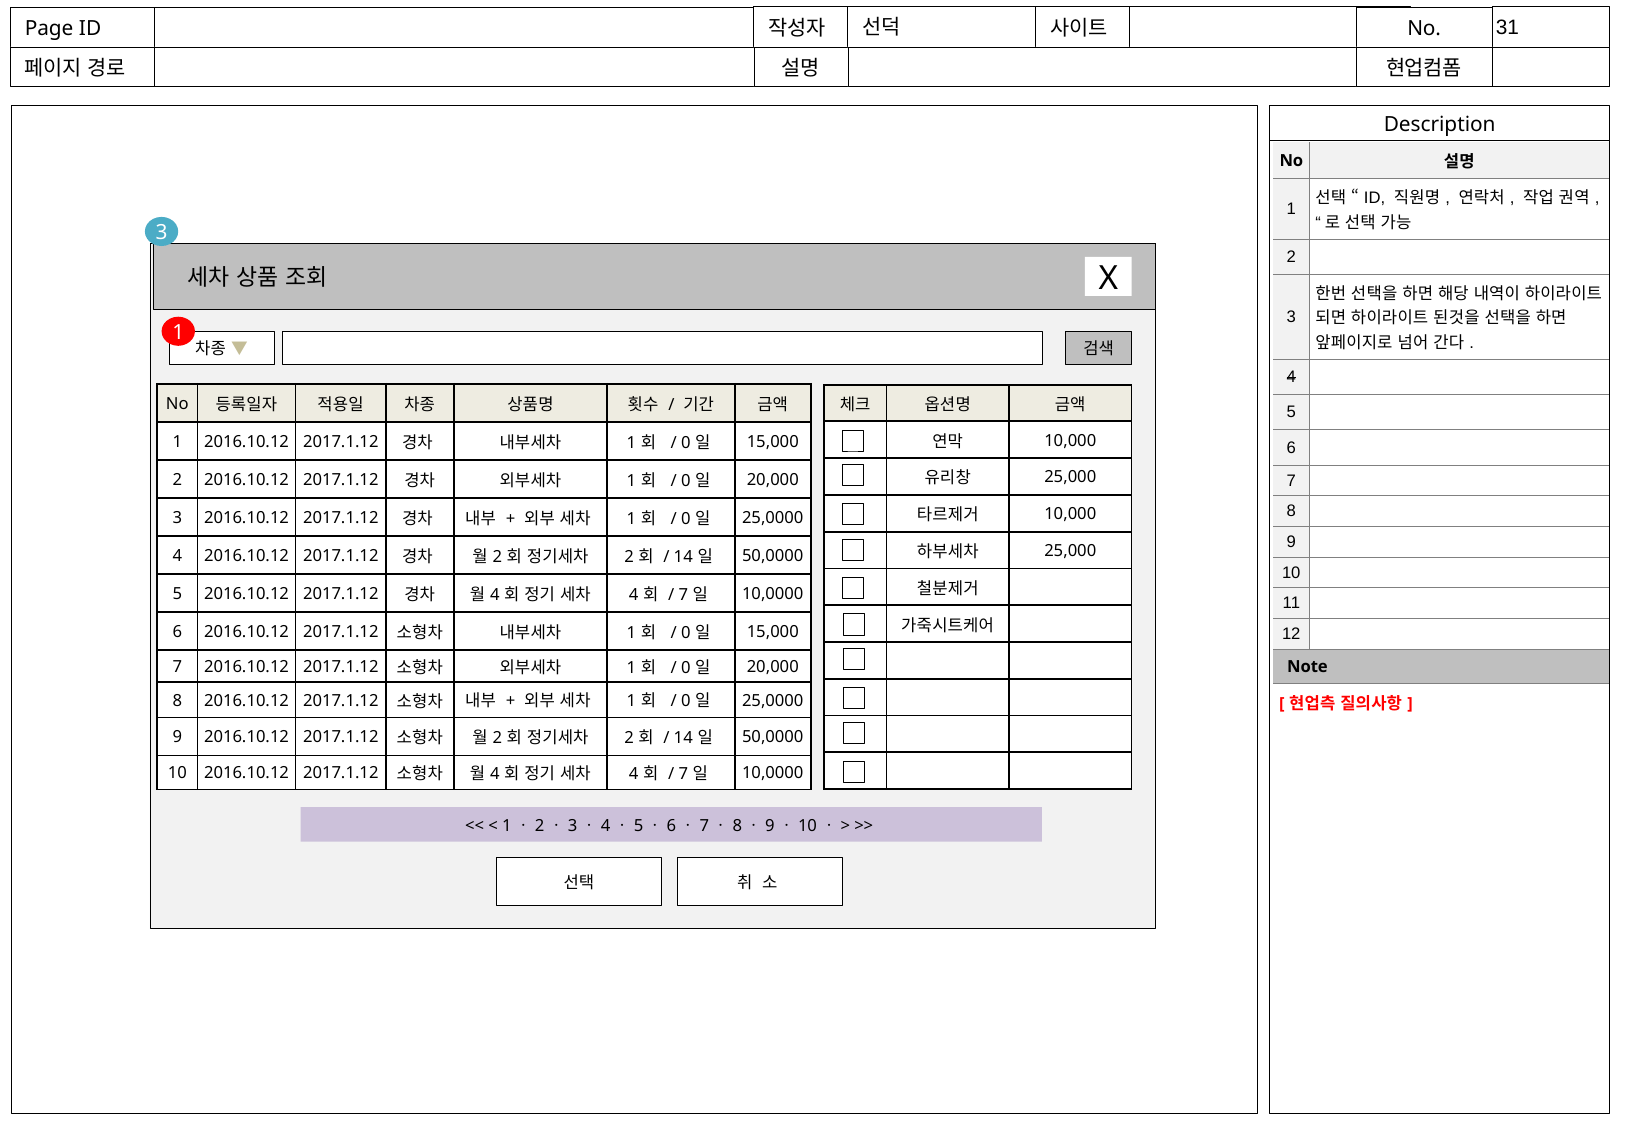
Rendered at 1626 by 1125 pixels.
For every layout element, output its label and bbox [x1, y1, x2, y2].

table_cell [198, 651, 295, 681]
table_cell [608, 537, 734, 573]
table_cell [1273, 360, 1309, 394]
table_header [296, 385, 385, 421]
table_cell [455, 651, 606, 681]
table_cell [455, 756, 606, 789]
table_cell [455, 683, 606, 717]
table_cell [825, 606, 886, 641]
table_cell [455, 537, 606, 573]
table_cell [1010, 680, 1131, 715]
table_cell [158, 651, 197, 681]
table_cell [158, 613, 197, 649]
table_cell [1273, 527, 1309, 557]
table_cell [296, 461, 385, 497]
table_cell [825, 459, 886, 494]
table_cell [887, 496, 1008, 531]
table_cell [825, 716, 886, 751]
table_header [387, 385, 453, 421]
table_cell [296, 651, 385, 681]
table_cell [608, 499, 734, 535]
table_cell [296, 537, 385, 573]
table_cell [887, 680, 1008, 715]
table_cell [387, 461, 453, 497]
table_cell [1310, 496, 1609, 526]
table_cell [736, 461, 810, 497]
table_cell [198, 756, 295, 789]
table_cell [608, 423, 734, 459]
table_cell [198, 575, 295, 611]
table_cell [387, 423, 453, 459]
table_cell [455, 613, 606, 649]
table_cell [198, 683, 295, 717]
table_cell [887, 716, 1008, 751]
table_cell [1310, 240, 1609, 274]
table_cell [825, 753, 886, 788]
table_cell [387, 499, 453, 535]
table_header [887, 386, 1008, 420]
table_cell [825, 533, 886, 568]
table_cell [736, 683, 810, 717]
table_cell [1273, 179, 1309, 239]
table_cell [887, 606, 1008, 641]
table_cell [1273, 558, 1309, 587]
table_cell [158, 499, 197, 535]
table_cell [296, 756, 385, 789]
table_cell [296, 499, 385, 535]
table_header [608, 385, 734, 421]
table_cell [158, 683, 197, 717]
table_cell [608, 575, 734, 611]
table_cell [825, 422, 886, 457]
table_cell [1010, 496, 1131, 531]
table_cell [1273, 466, 1309, 495]
table_cell [736, 651, 810, 681]
table_cell [1273, 619, 1309, 649]
table_cell [608, 756, 734, 789]
table_cell [1310, 466, 1609, 495]
table_cell [198, 613, 295, 649]
table_cell [825, 643, 886, 678]
table_cell [198, 423, 295, 459]
table_cell [296, 683, 385, 717]
table_cell [608, 651, 734, 681]
table_cell [736, 499, 810, 535]
table_cell [158, 756, 197, 789]
table_cell [1310, 395, 1609, 429]
table_cell [198, 718, 295, 755]
table_cell [887, 459, 1008, 494]
table_cell [387, 683, 453, 717]
table_cell [887, 569, 1008, 604]
table_cell [455, 499, 606, 535]
table_cell [1273, 650, 1609, 683]
table_cell [387, 718, 453, 755]
text_box [142, 214, 1157, 931]
table_cell [608, 683, 734, 717]
table_cell [1310, 430, 1609, 465]
table_cell [387, 613, 453, 649]
table_cell [887, 533, 1008, 568]
table_cell [1273, 275, 1309, 359]
table_cell [1273, 588, 1309, 618]
table_cell [1010, 569, 1131, 604]
table_cell [887, 422, 1008, 457]
table_cell [608, 461, 734, 497]
table_cell [296, 575, 385, 611]
table_cell [387, 651, 453, 681]
table_cell [1310, 360, 1609, 394]
table_cell [1273, 395, 1309, 429]
table_cell [158, 423, 197, 459]
table_cell [1010, 606, 1131, 641]
table_cell [1273, 430, 1309, 465]
table_cell [825, 680, 886, 715]
table_cell [198, 499, 295, 535]
table_header [825, 386, 886, 420]
table_cell [887, 643, 1008, 678]
table_cell [1310, 275, 1609, 359]
table_header [1010, 386, 1131, 420]
table_header [455, 385, 606, 421]
table_cell [198, 461, 295, 497]
table_cell [1010, 533, 1131, 568]
table_cell [387, 575, 453, 611]
table_cell [1273, 684, 1609, 879]
table_cell [158, 537, 197, 573]
table_cell [296, 423, 385, 459]
table_cell [736, 423, 810, 459]
table_header [198, 385, 295, 421]
table_cell [296, 718, 385, 755]
table_header [736, 385, 810, 421]
table_cell [296, 613, 385, 649]
table_cell [608, 613, 734, 649]
table_cell [158, 575, 197, 611]
table_cell [736, 575, 810, 611]
table_cell [1310, 527, 1609, 557]
table_cell [158, 461, 197, 497]
table_cell [887, 753, 1008, 788]
table_cell [455, 423, 606, 459]
table_cell [1310, 588, 1609, 618]
table_cell [455, 461, 606, 497]
table_cell [1010, 422, 1131, 457]
table_cell [1010, 459, 1131, 494]
table_cell [1273, 496, 1309, 526]
table_cell [455, 575, 606, 611]
table_header [158, 385, 197, 421]
table_cell [455, 718, 606, 755]
table_cell [825, 496, 886, 531]
table_cell [1010, 643, 1131, 678]
table_cell [1010, 716, 1131, 751]
table_cell [736, 756, 810, 789]
table_cell [1010, 753, 1131, 788]
table_cell [825, 569, 886, 604]
table_cell [387, 537, 453, 573]
table_cell [1273, 240, 1309, 274]
table_cell [158, 718, 197, 755]
table_cell [736, 613, 810, 649]
table_cell [387, 756, 453, 789]
table_cell [736, 718, 810, 755]
table_cell [736, 537, 810, 573]
table_header [1273, 142, 1309, 178]
table_cell [1310, 558, 1609, 587]
table_header [1310, 142, 1609, 178]
table_cell [1310, 619, 1609, 649]
table_cell [608, 718, 734, 755]
table_cell [198, 537, 295, 573]
table_cell [1310, 179, 1609, 239]
